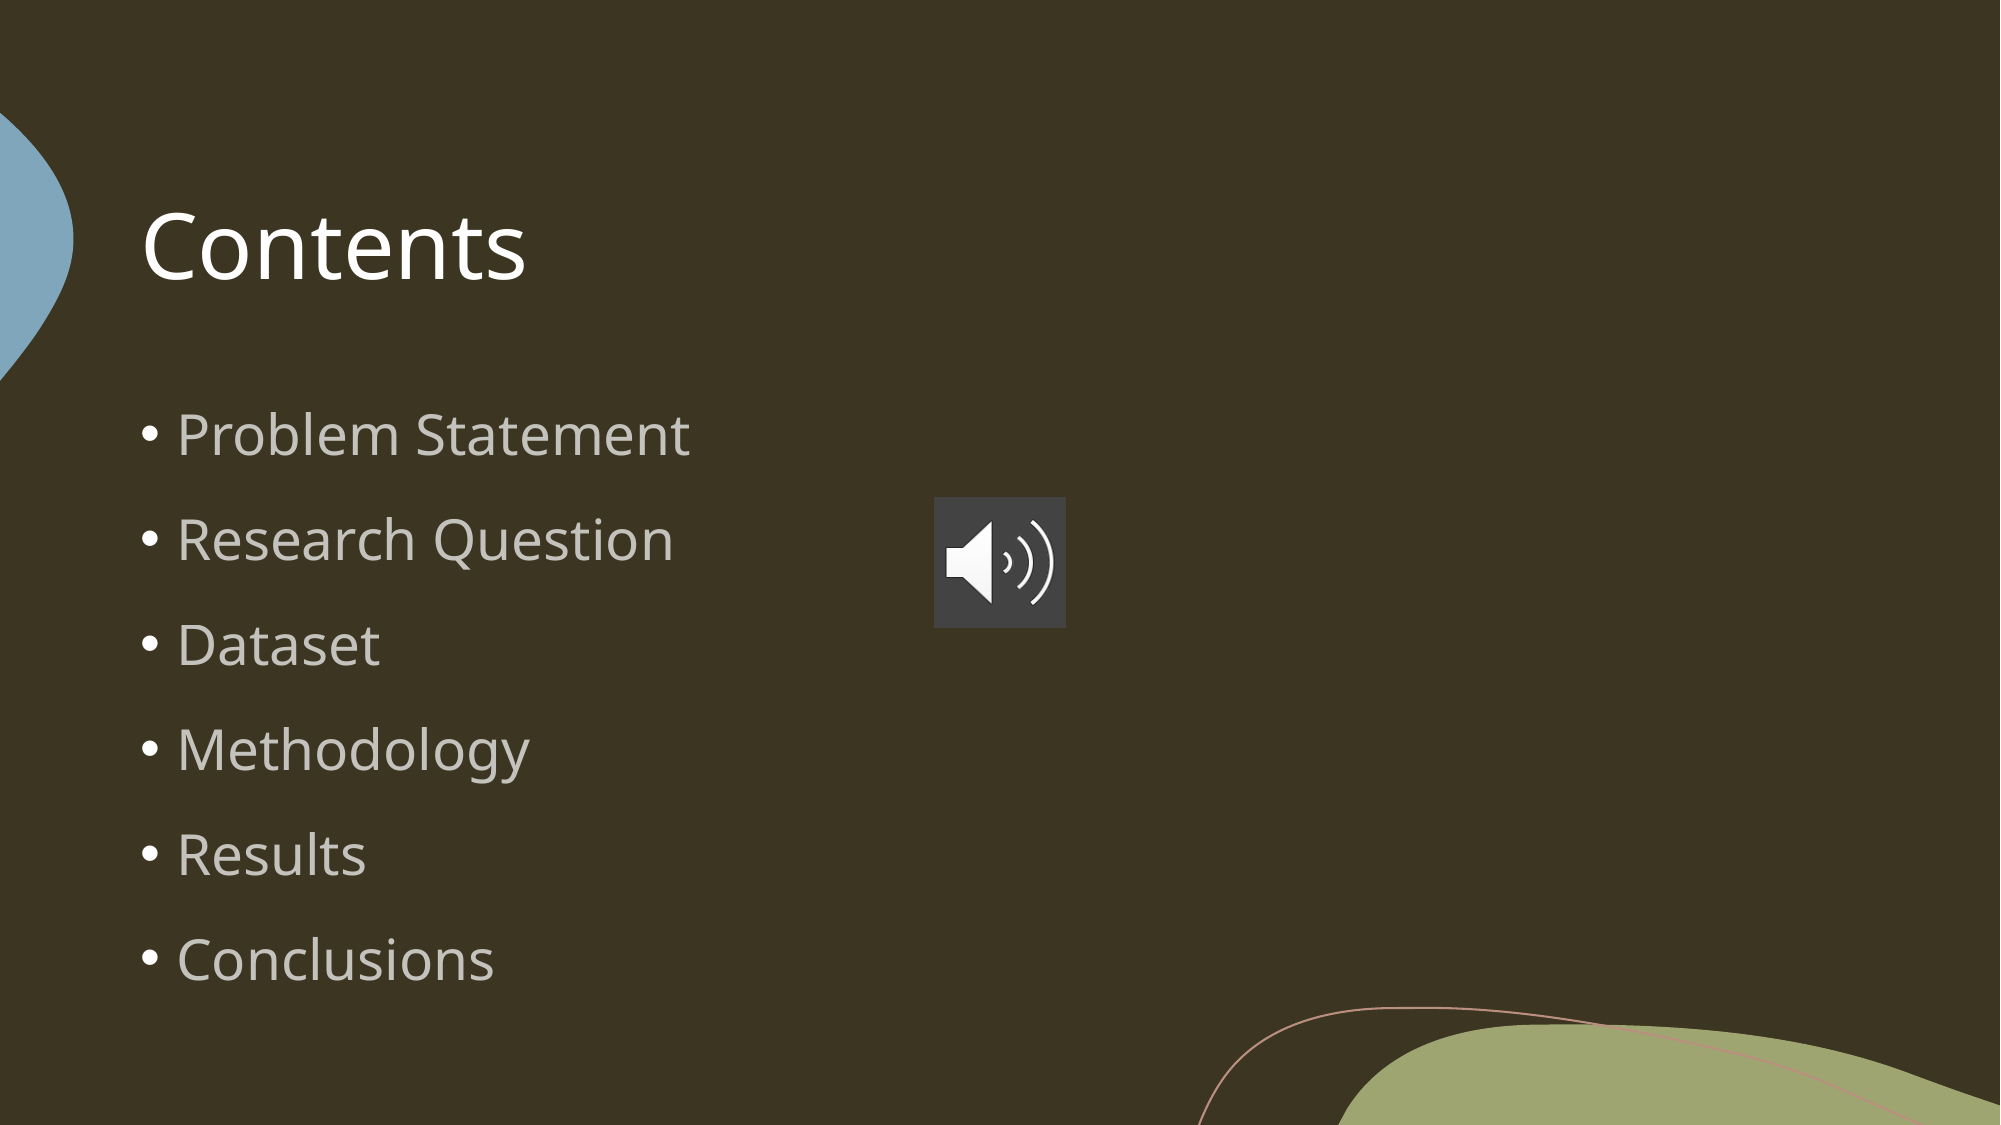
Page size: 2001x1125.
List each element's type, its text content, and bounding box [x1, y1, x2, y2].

picture [933, 495, 1067, 630]
list Problem Statement Research Question Dataset Methodology Results Conclusions [125, 375, 1875, 1002]
title Contents [125, 125, 1875, 375]
